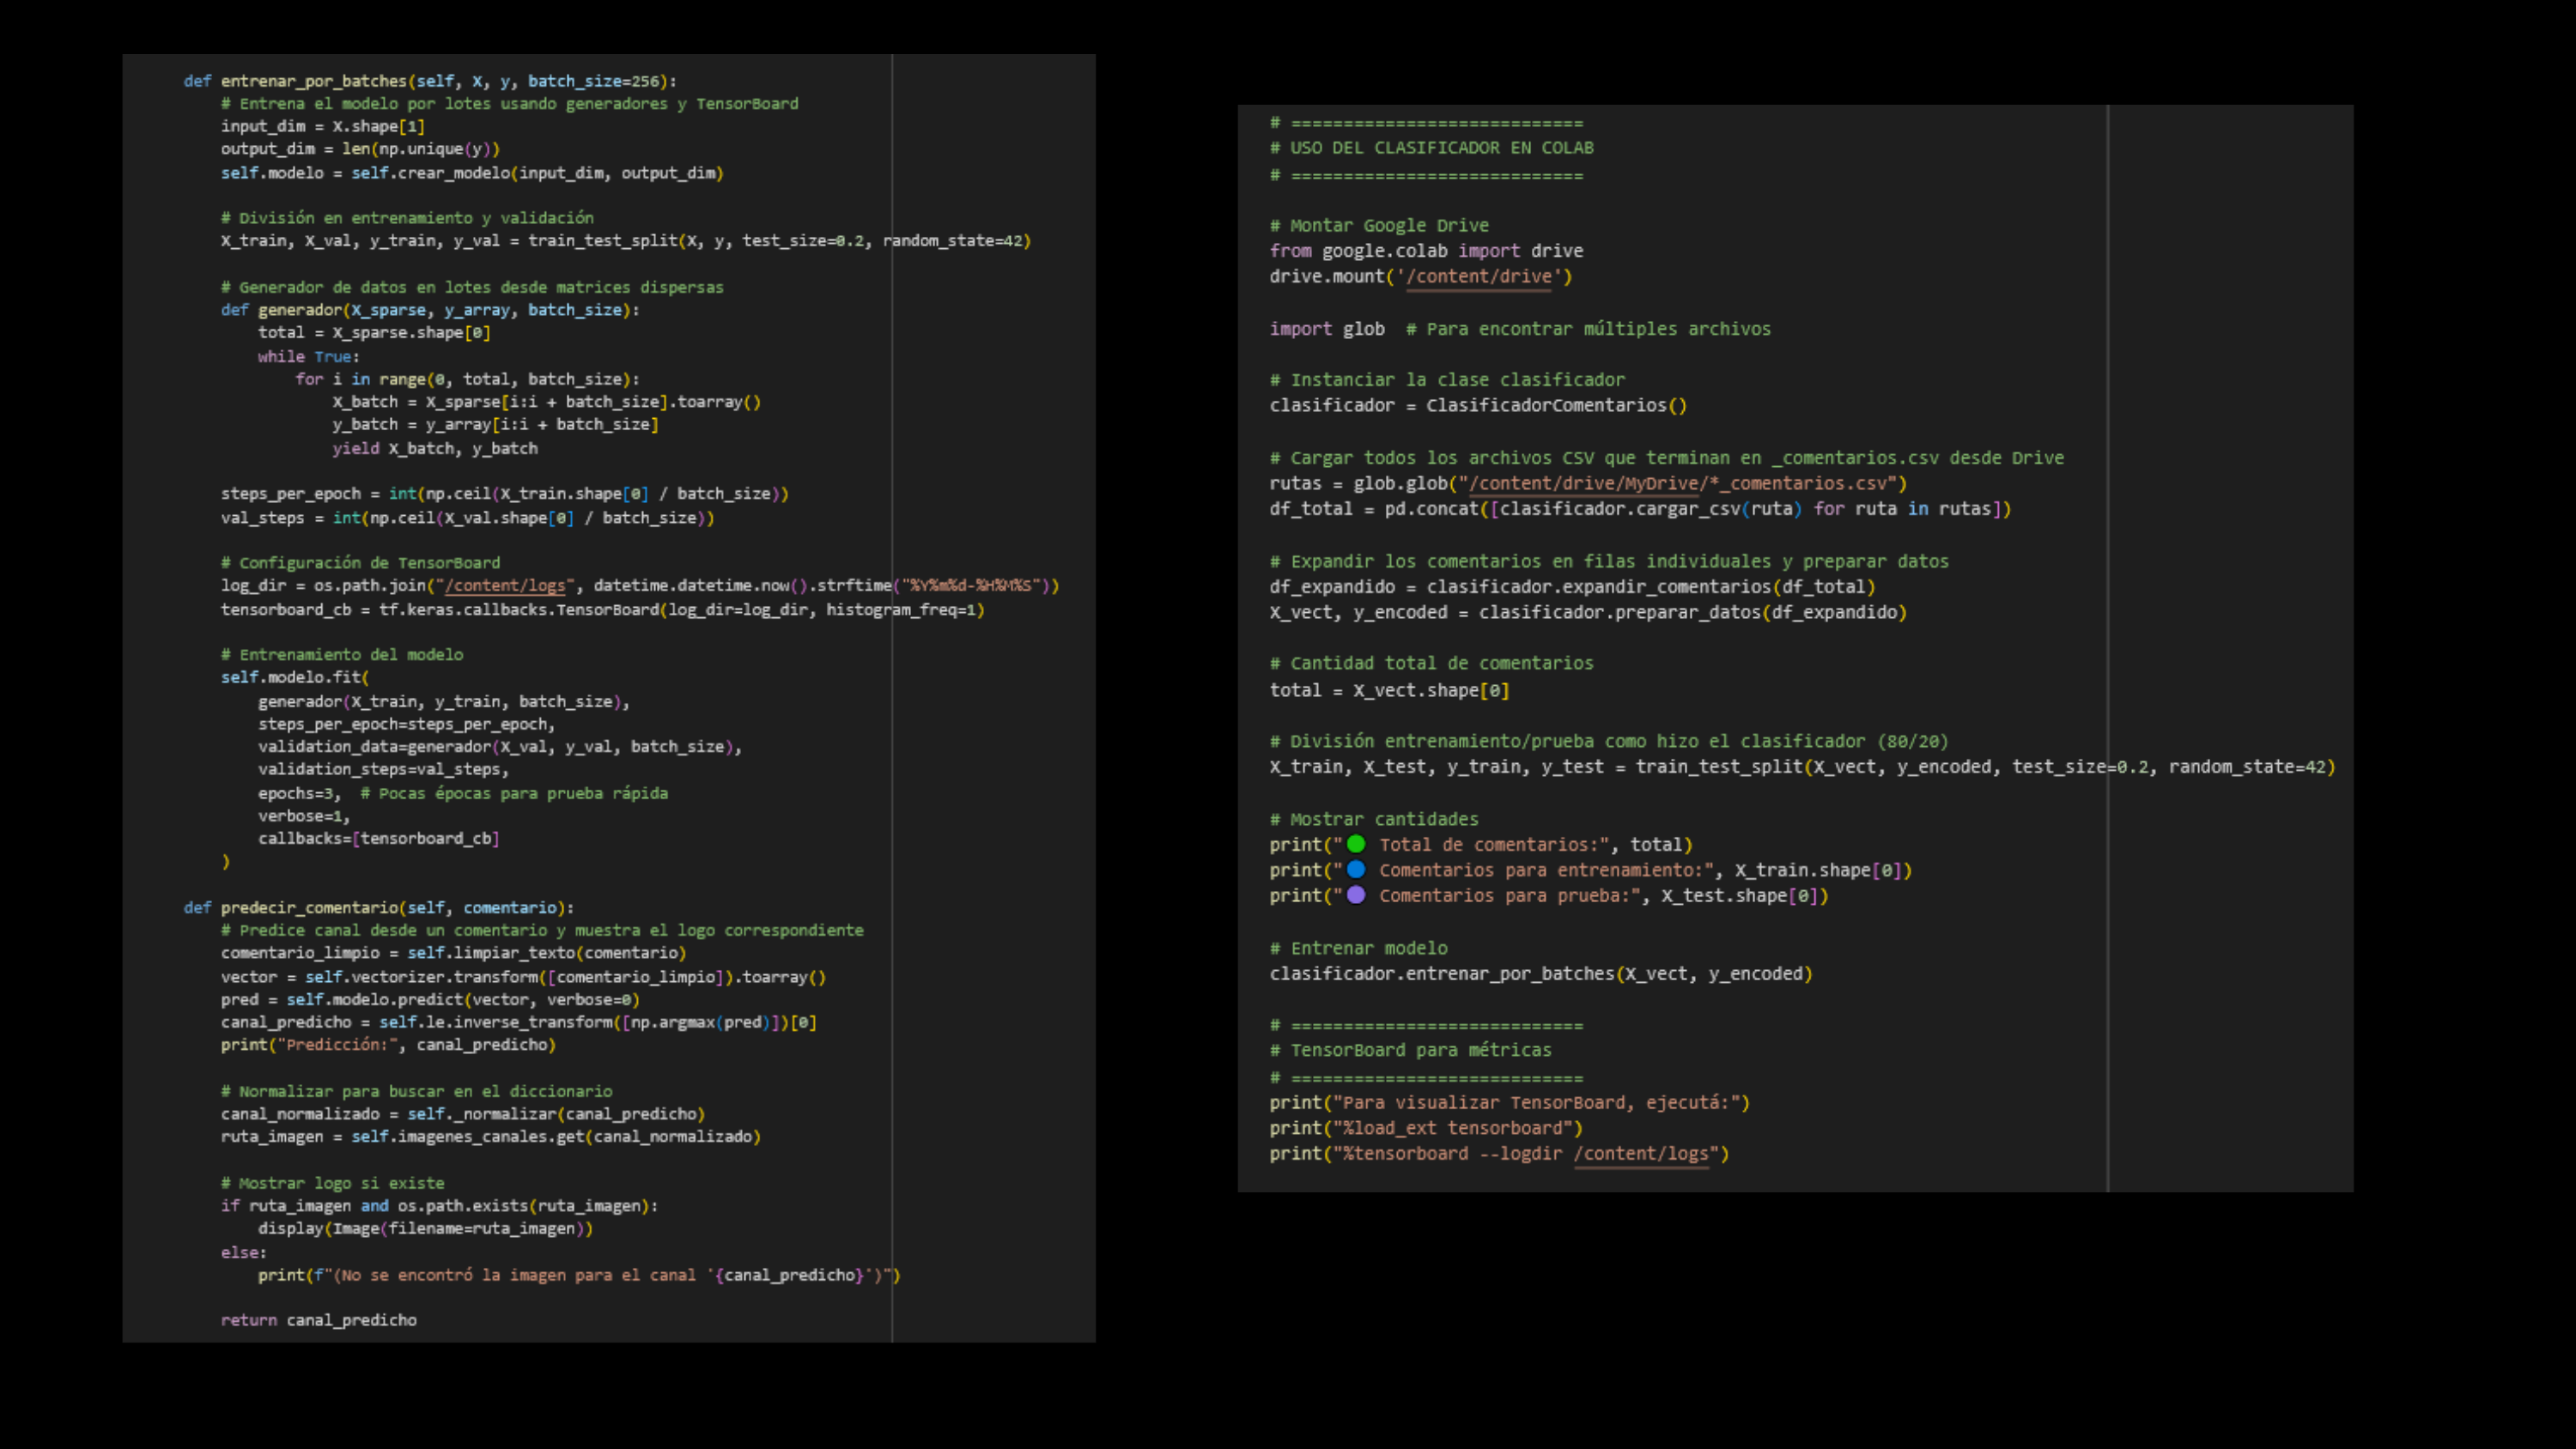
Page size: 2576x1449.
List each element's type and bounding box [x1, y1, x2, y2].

text_box [1237, 105, 2354, 1192]
text_box [122, 54, 1097, 1345]
